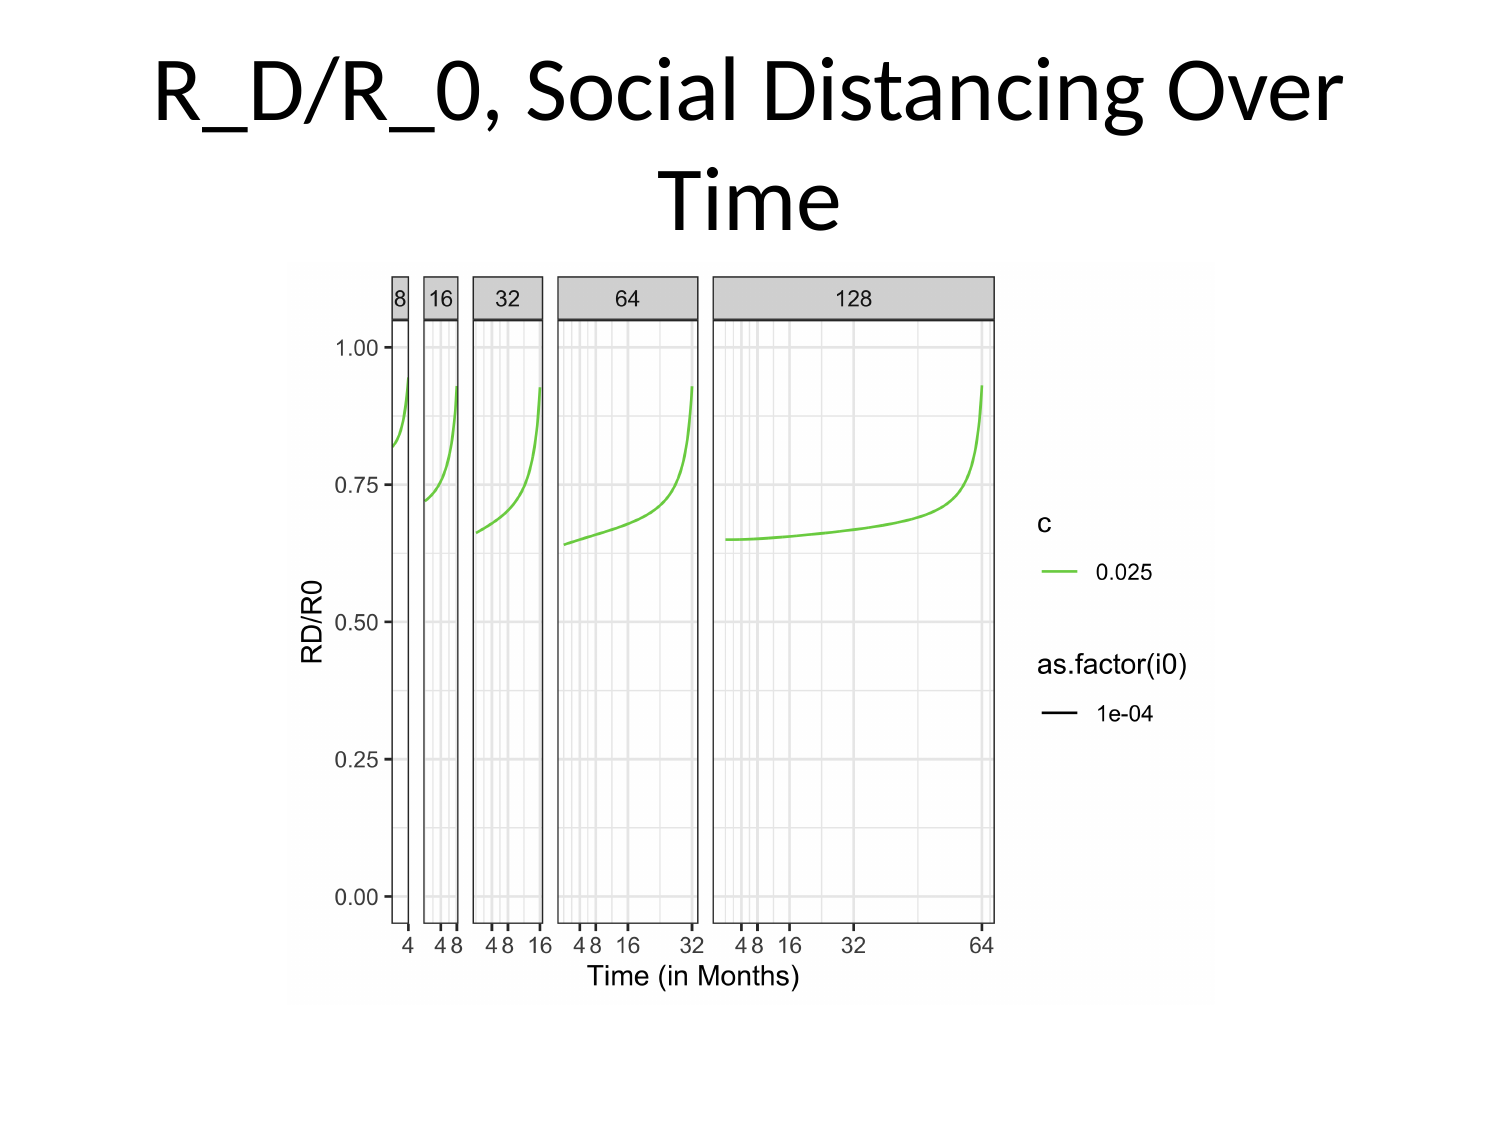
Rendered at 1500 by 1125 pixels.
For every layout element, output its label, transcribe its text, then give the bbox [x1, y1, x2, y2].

title R_D/R_0, Social Distancing Over Time [75, 45, 1425, 233]
picture [287, 262, 1215, 1005]
